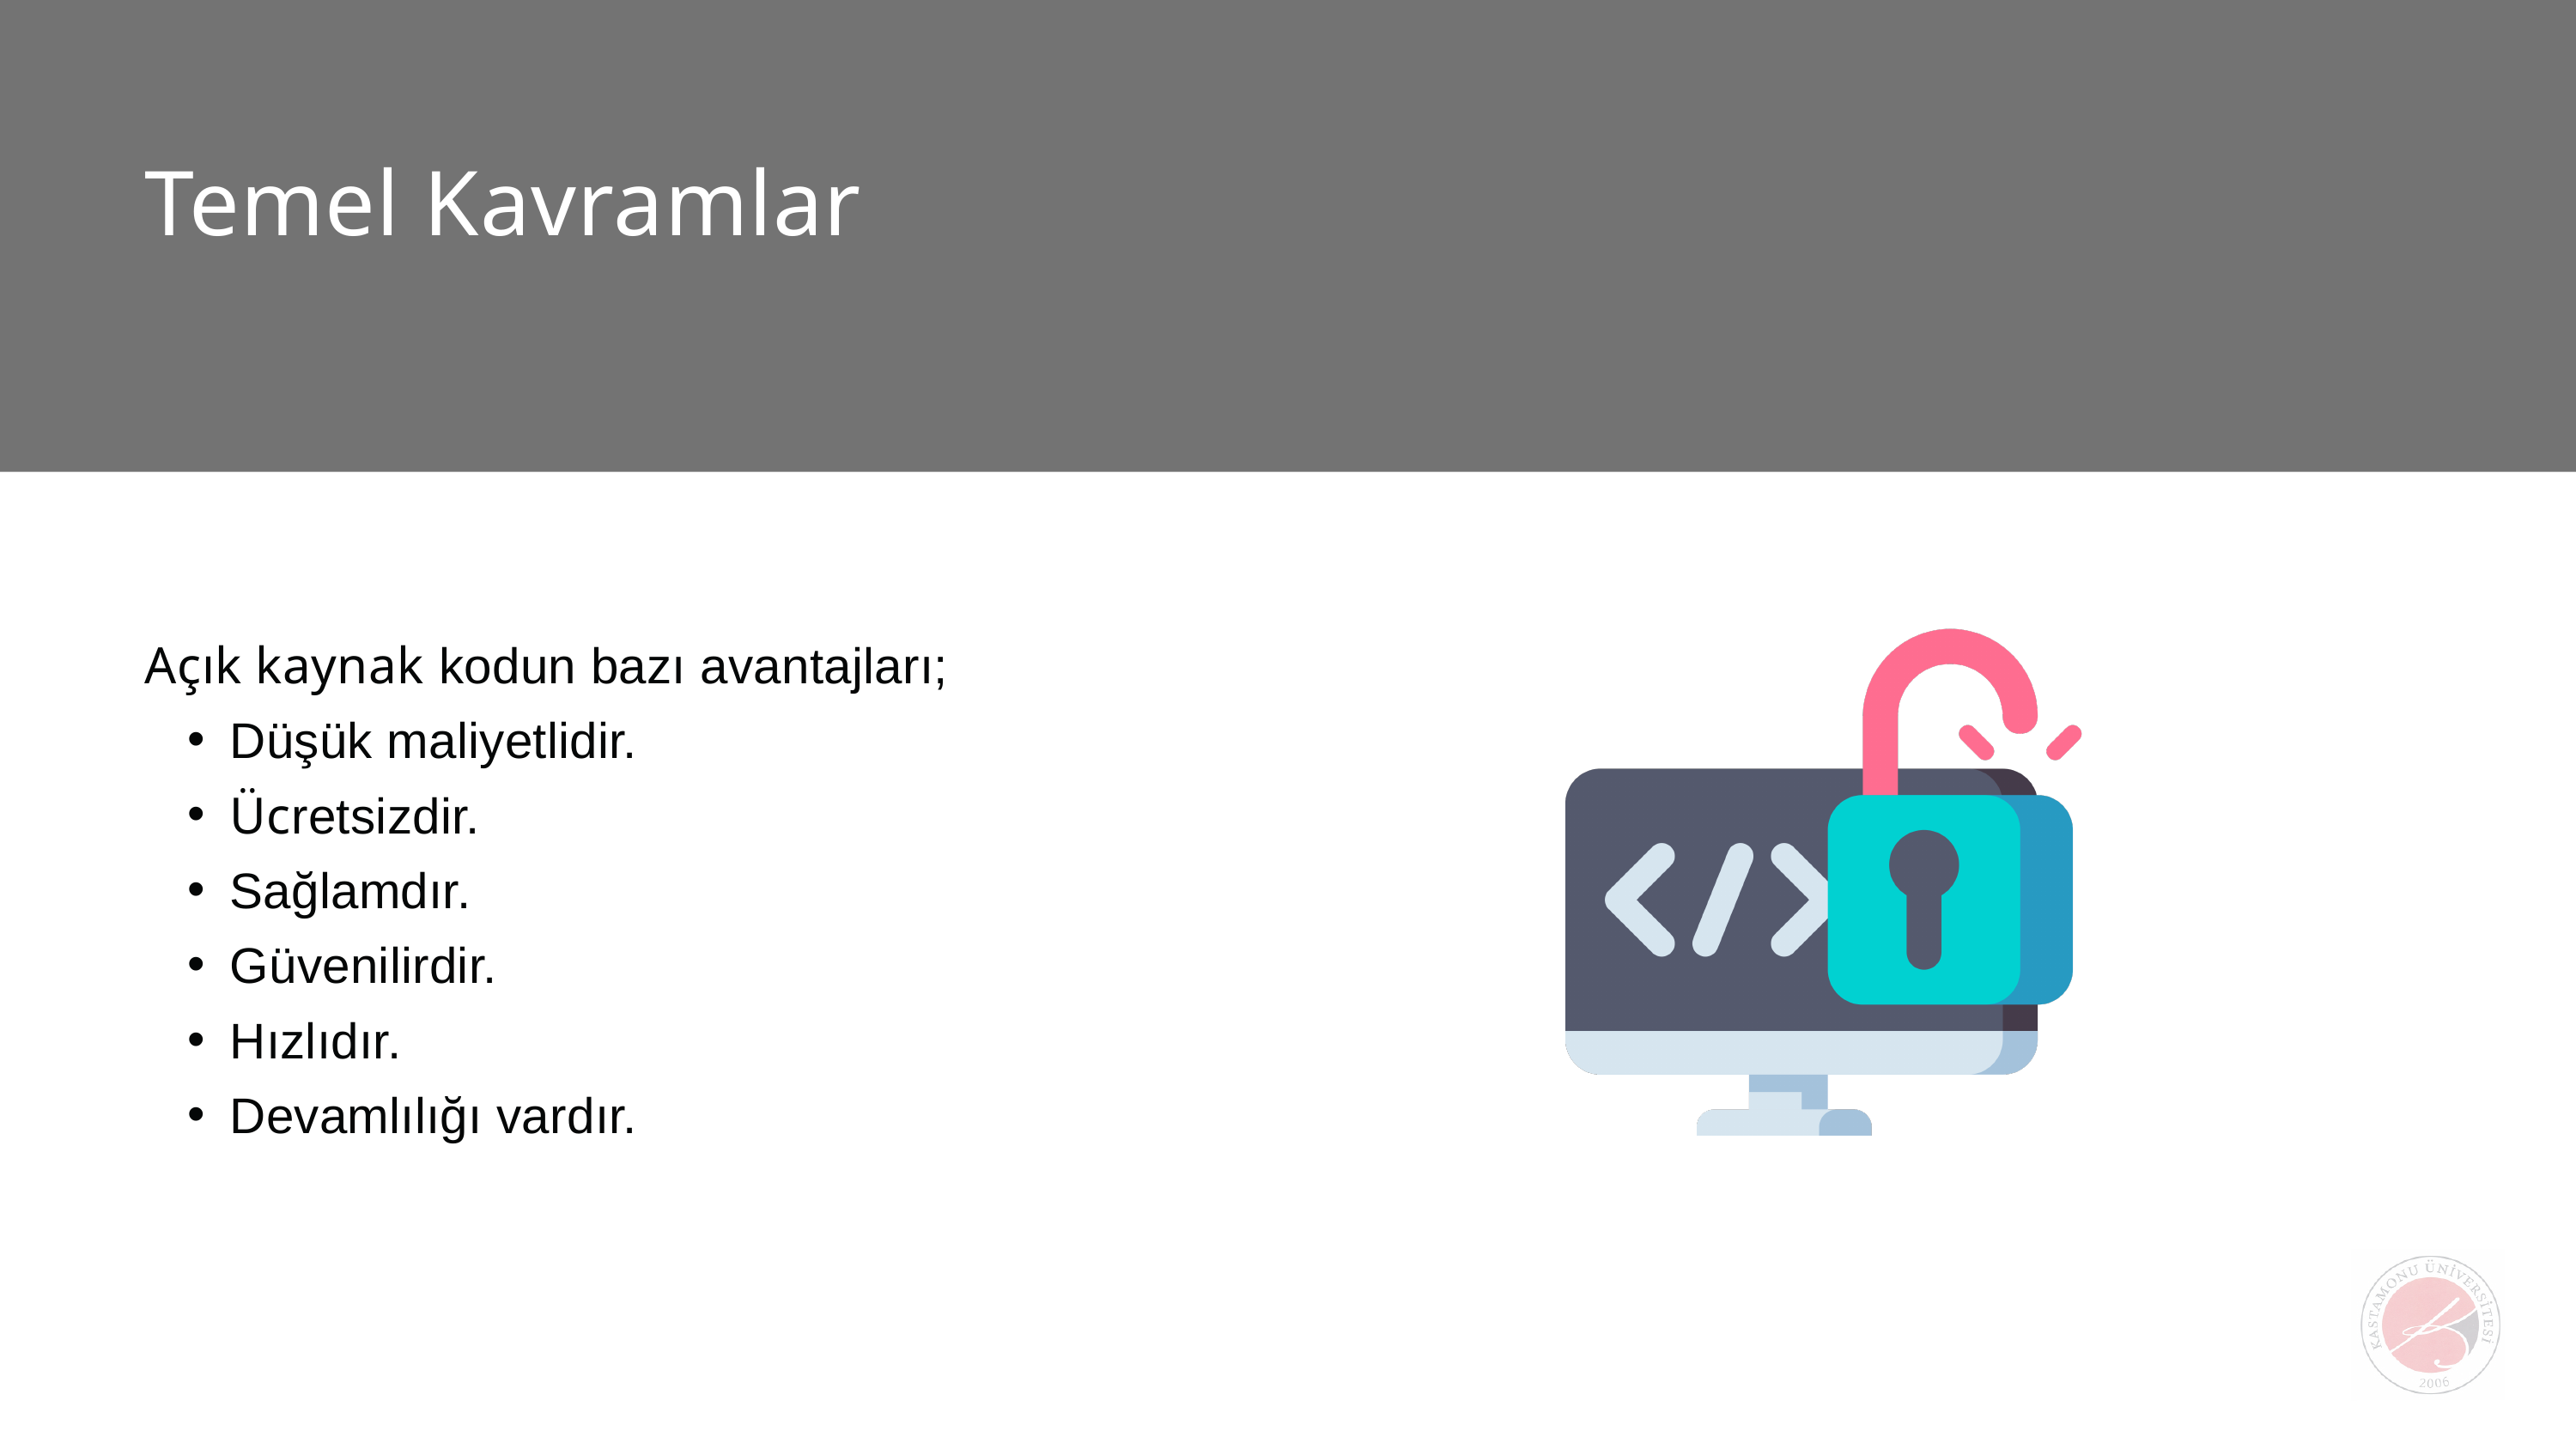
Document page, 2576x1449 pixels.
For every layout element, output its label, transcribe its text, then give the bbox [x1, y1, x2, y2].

picture [2350, 1249, 2512, 1405]
picture [1565, 628, 2082, 1136]
text_box Açık kaynak kodun bazı avantajları; Düşük maliyetlidir. Ücretsizdir. Sağlamdır. Güvenilirdir. Hızlıdır. Devamlılığı vardır. [144, 618, 1566, 1219]
text_box [0, 0, 2576, 472]
text_box Temel Kavramlar [144, 146, 1312, 254]
